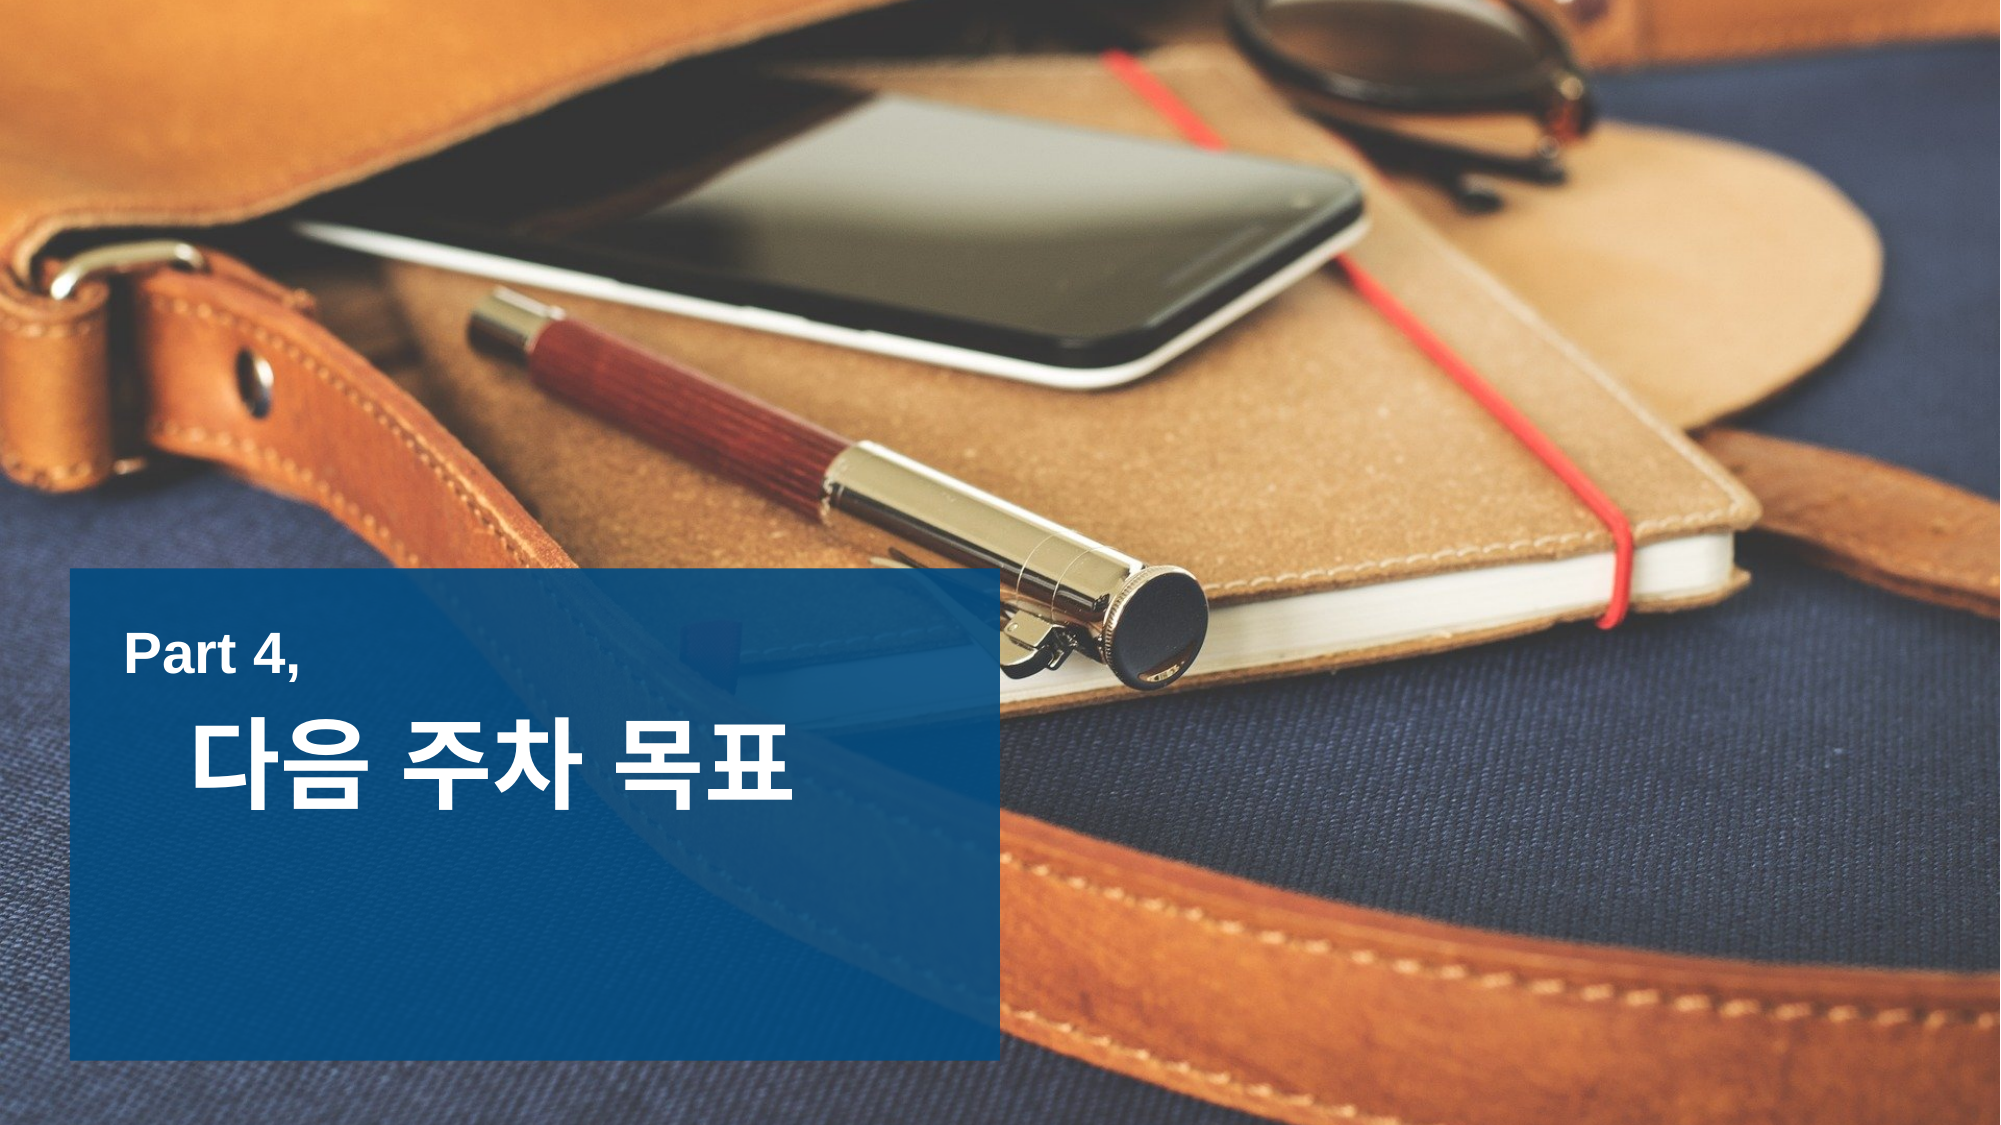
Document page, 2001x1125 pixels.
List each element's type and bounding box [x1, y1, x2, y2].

text_box [69, 568, 1000, 1061]
picture [0, 0, 2000, 1125]
